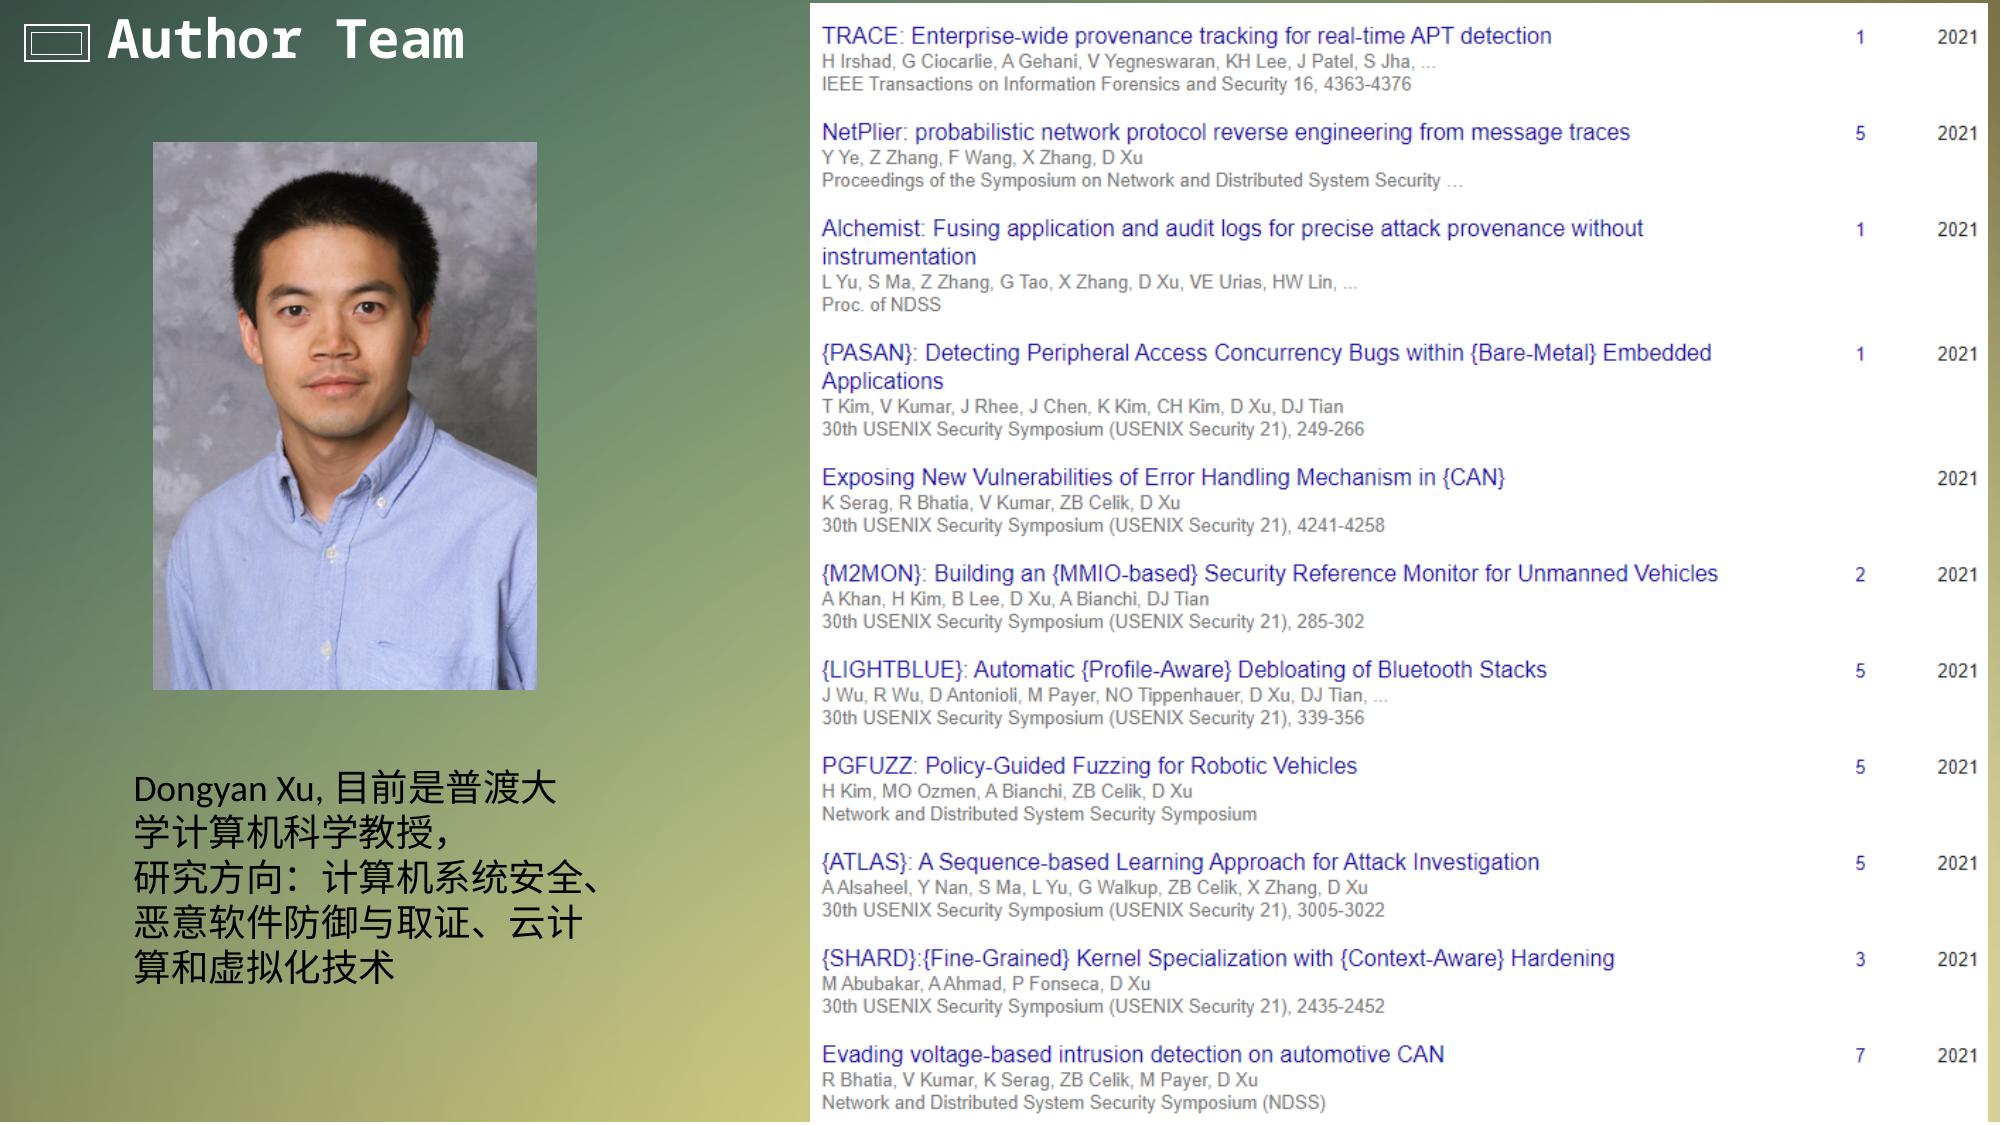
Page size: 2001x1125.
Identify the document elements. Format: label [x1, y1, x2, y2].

text_box [25, 25, 89, 61]
picture [0, 0, 2000, 1125]
